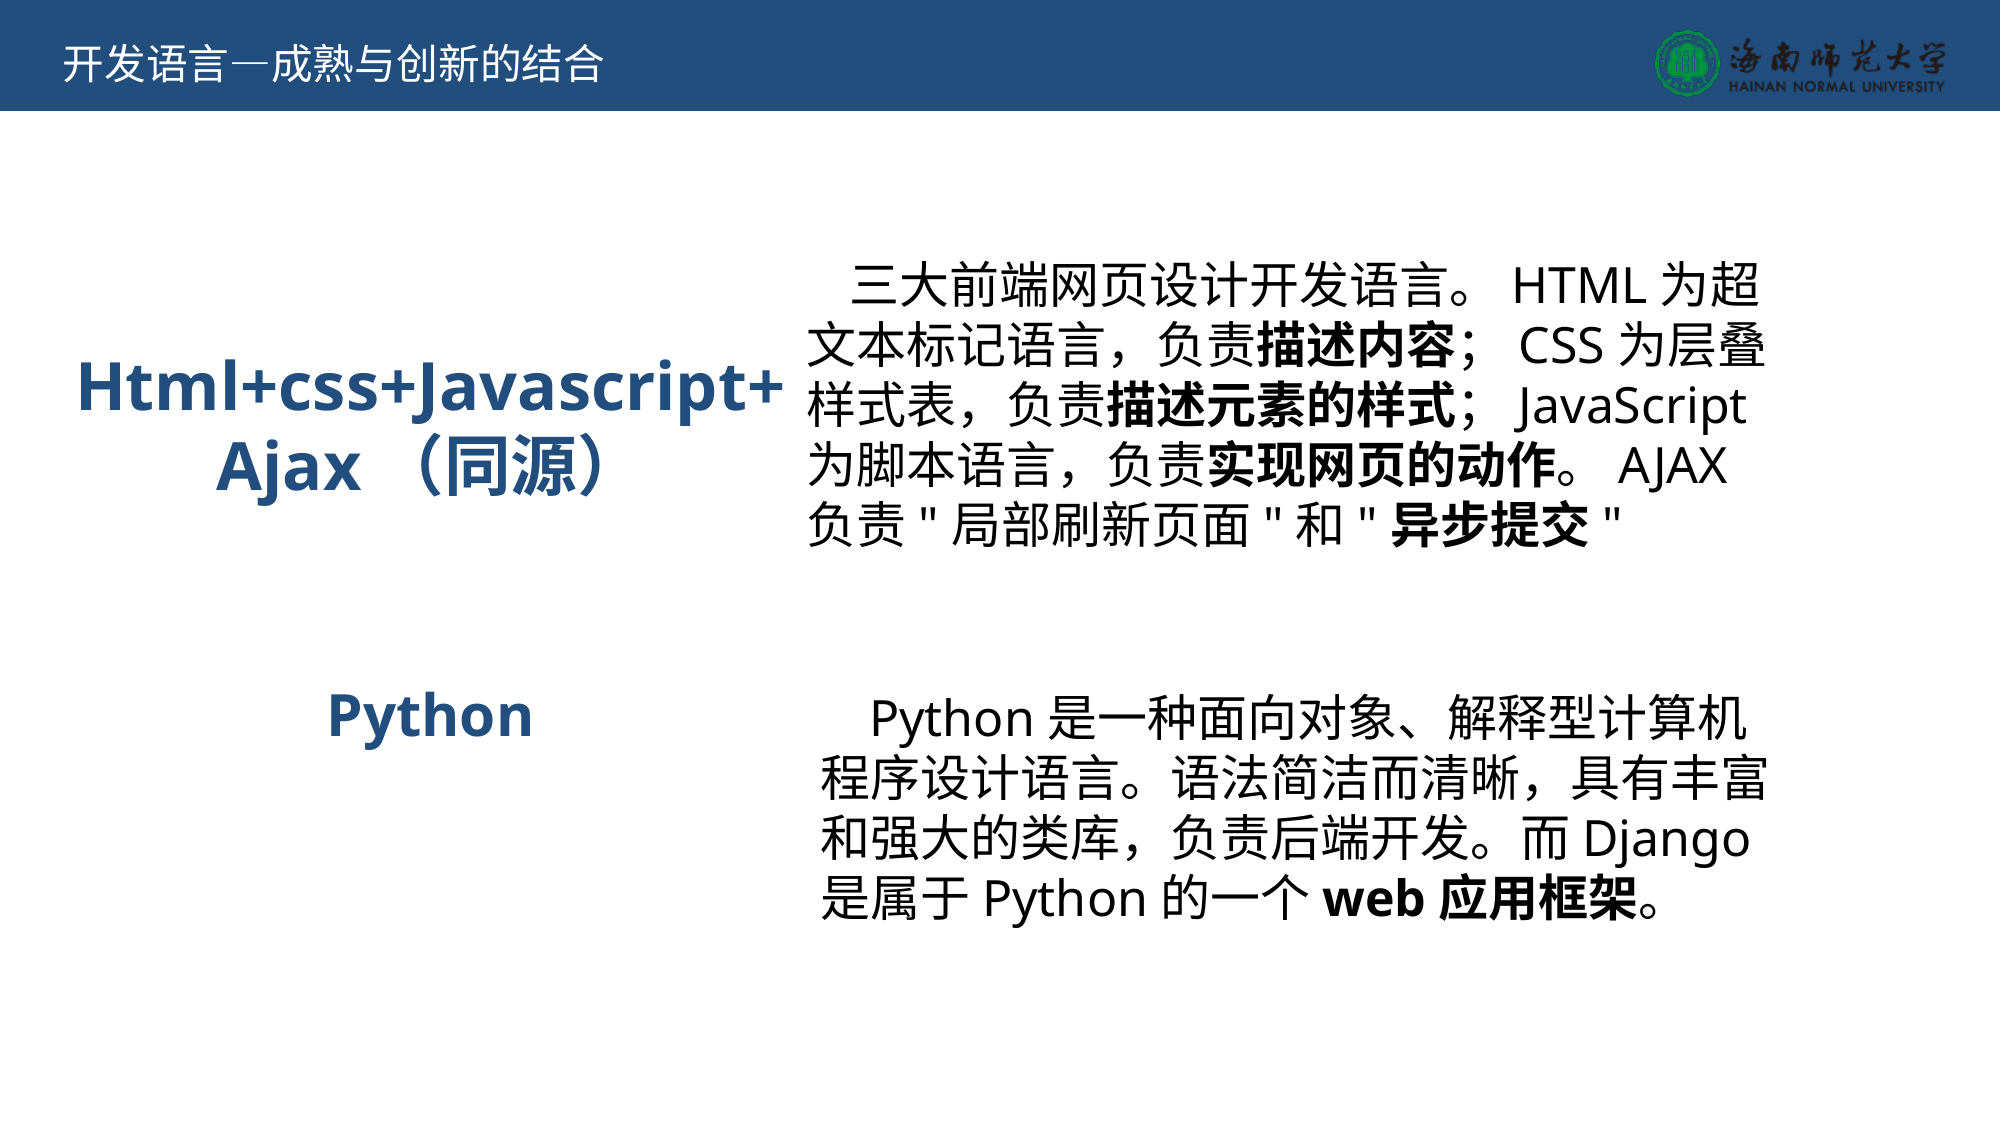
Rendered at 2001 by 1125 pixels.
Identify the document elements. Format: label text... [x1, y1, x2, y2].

text_box Python是一种面向对象、解释型计算机程序设计语言。语法简洁而清晰，具有丰富和强大的类库，负责后端开发。而Django是属于Python的一个web应用框架。 [805, 679, 1802, 935]
text_box Html+css+Javascript+Ajax（同源） [47, 369, 791, 489]
text_box [0, 0, 2000, 112]
text_box 三大前端网页设计开发语言。HTML为超文本标记语言，负责描述内容；CSS为层叠样式表，负责描述元素的样式；JavaScript为脚本语言，负责实现网页的动作。AJAX负责"局部刷新页面"和"异步提交" [791, 246, 1788, 562]
picture [1651, 27, 1953, 100]
text_box 开发语言—成熟与创新的结合 [47, 30, 671, 96]
text_box Python [239, 658, 614, 778]
